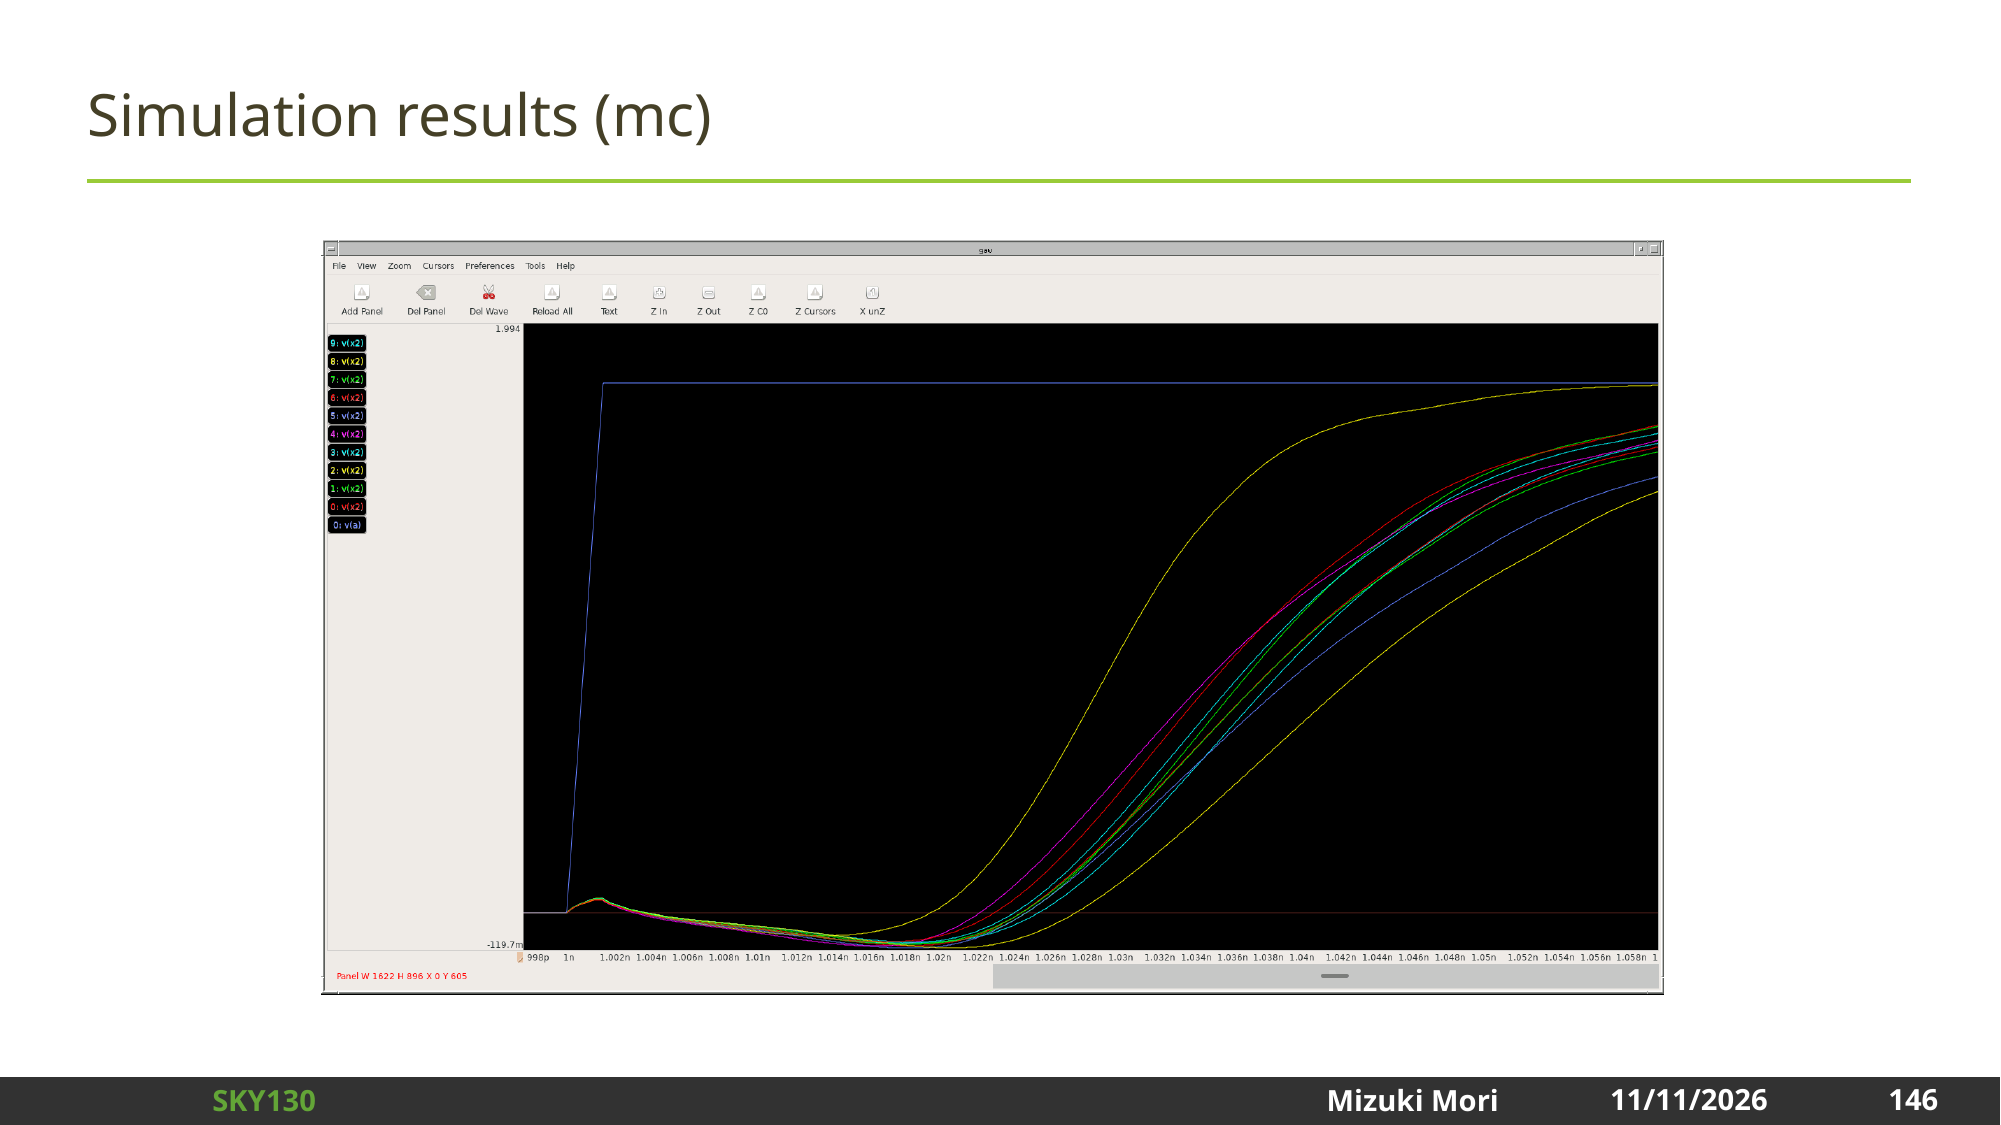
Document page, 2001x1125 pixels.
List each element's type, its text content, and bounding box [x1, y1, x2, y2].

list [321, 240, 1664, 995]
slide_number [1550, 1077, 1826, 1125]
picture [0, 1077, 1550, 1125]
title Simulation results (mc) [72, 70, 1912, 163]
slide_number 146 [1826, 1076, 2000, 1125]
